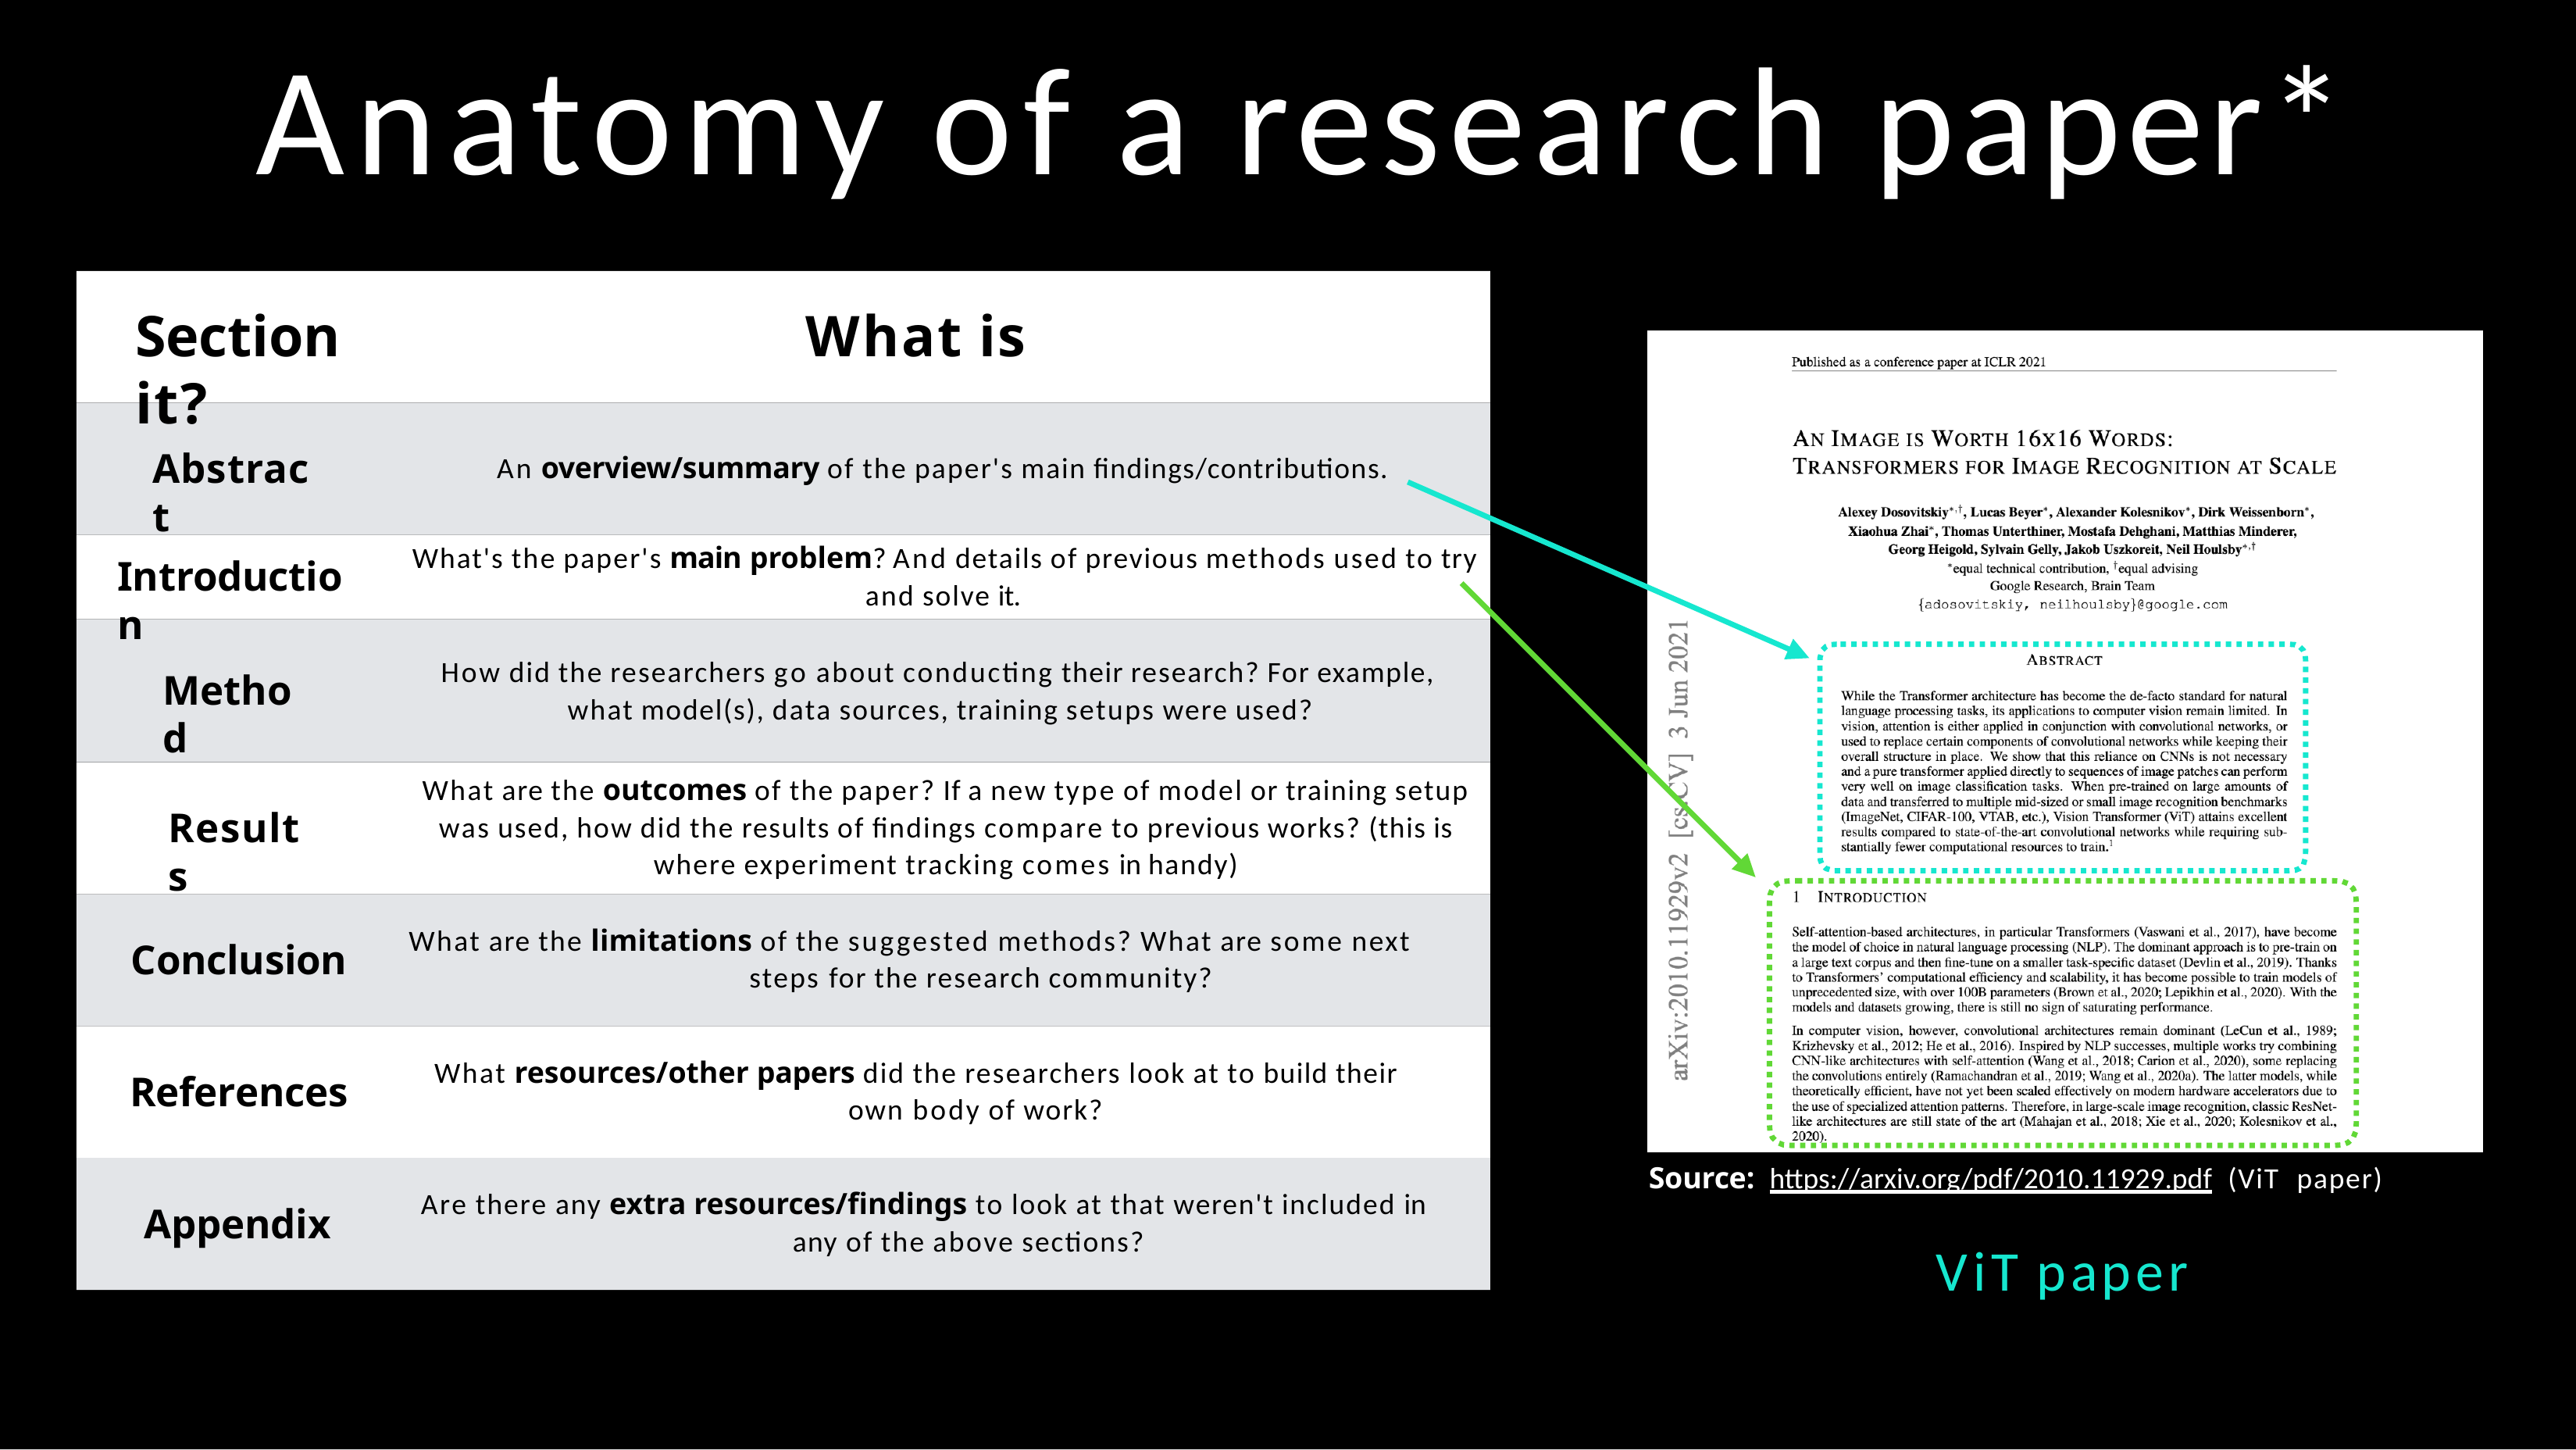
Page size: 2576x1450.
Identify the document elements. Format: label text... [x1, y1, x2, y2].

title Anatomy of a research paper* [41, 0, 2535, 263]
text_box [1404, 479, 2360, 1148]
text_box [76, 270, 2483, 1291]
text_box ViT paper [1934, 1299, 2196, 1302]
